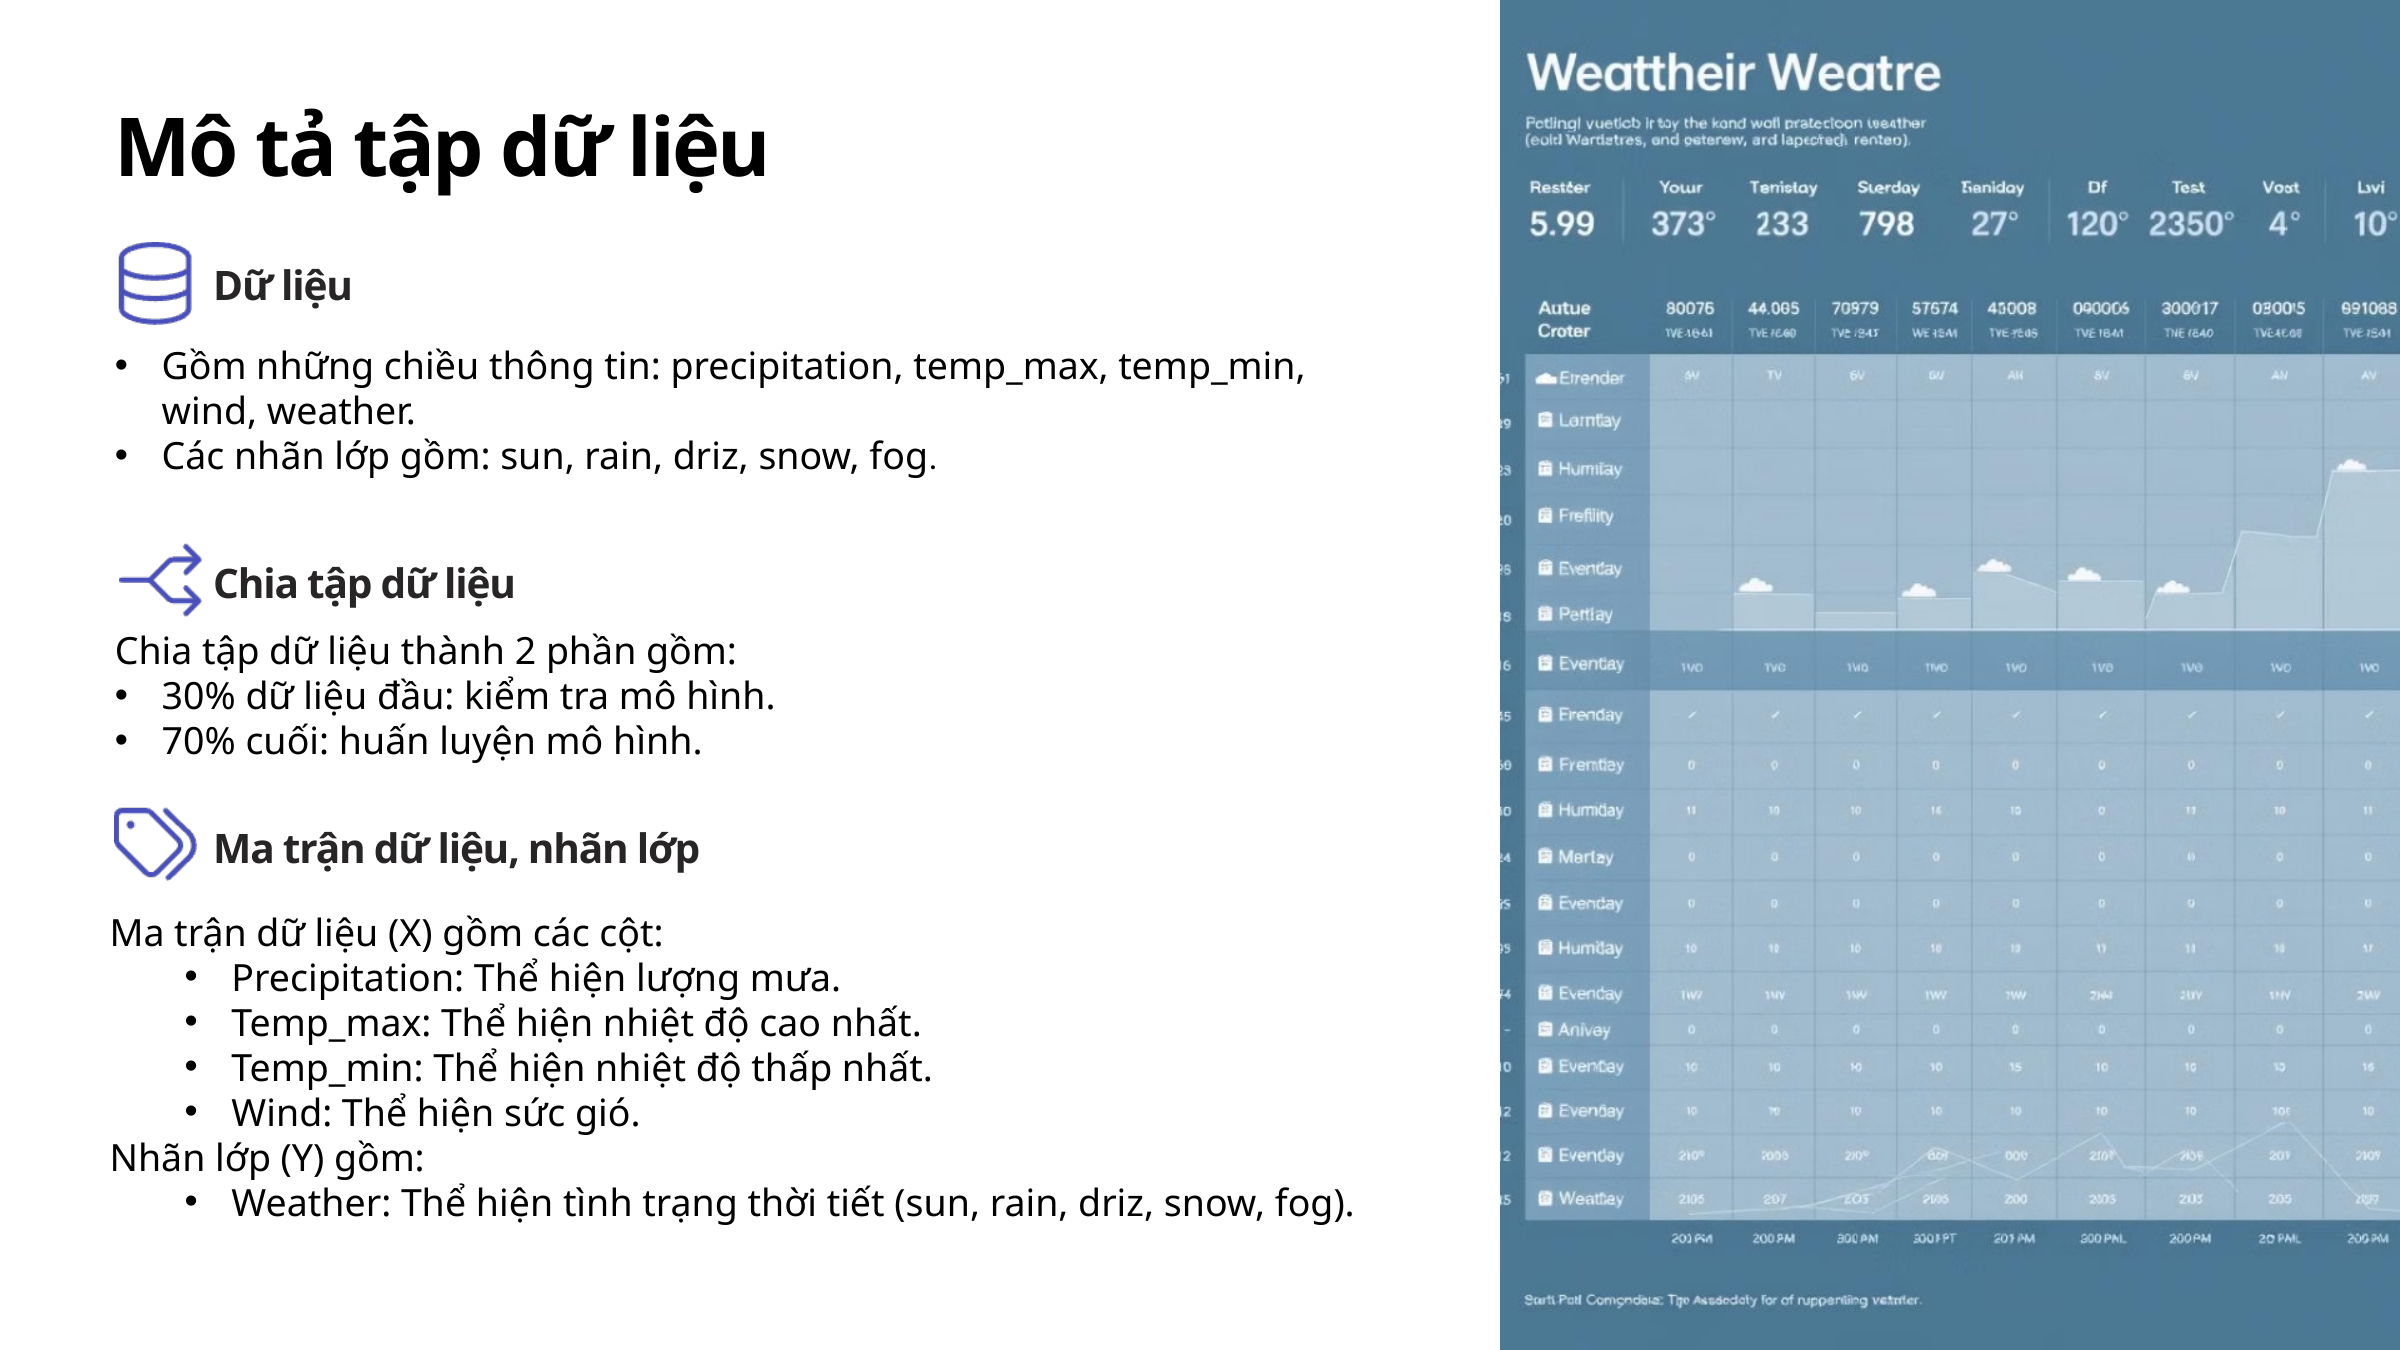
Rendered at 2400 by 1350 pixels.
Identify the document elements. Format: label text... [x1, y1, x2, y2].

text_box Chia tập dữ liệu [213, 555, 624, 607]
text_box Ma trận dữ liệu (X) gồm các cột: Precipitation: Thể hiện lượng mưa. Temp_max: Thể hiện nhiệt độ cao nhất. Temp_min: Thể hiện nhiệt độ thấp nhất. Wind: Thể hiện sức gió. Nhãn lớp (Y) gồm: Weather: Thể hiện tình trạng thời tiết (sun, rain, driz, snow, fog). [34, 908, 1305, 962]
text_box Dữ liệu [213, 257, 624, 309]
text_box Ma trận dữ liệu, nhãn lớp [213, 820, 624, 872]
picture [114, 802, 197, 886]
text_box Chia tập dữ liệu thành 2 phần gồm: 30% dữ liệu đầu: kiểm tra mô hình. 70% cuối: huấn luyện mô hình. [114, 627, 1385, 733]
text_box Gồm những chiều thông tin: precipitation, temp_max, temp_min, wind, weather. Các nhãn lớp gồm: sun, rain, driz, snow, fog. [114, 342, 1385, 448]
text_box Mô tả tập dữ liệu [114, 90, 936, 193]
picture [119, 539, 202, 622]
picture [114, 242, 197, 325]
picture [1499, 0, 2400, 1350]
